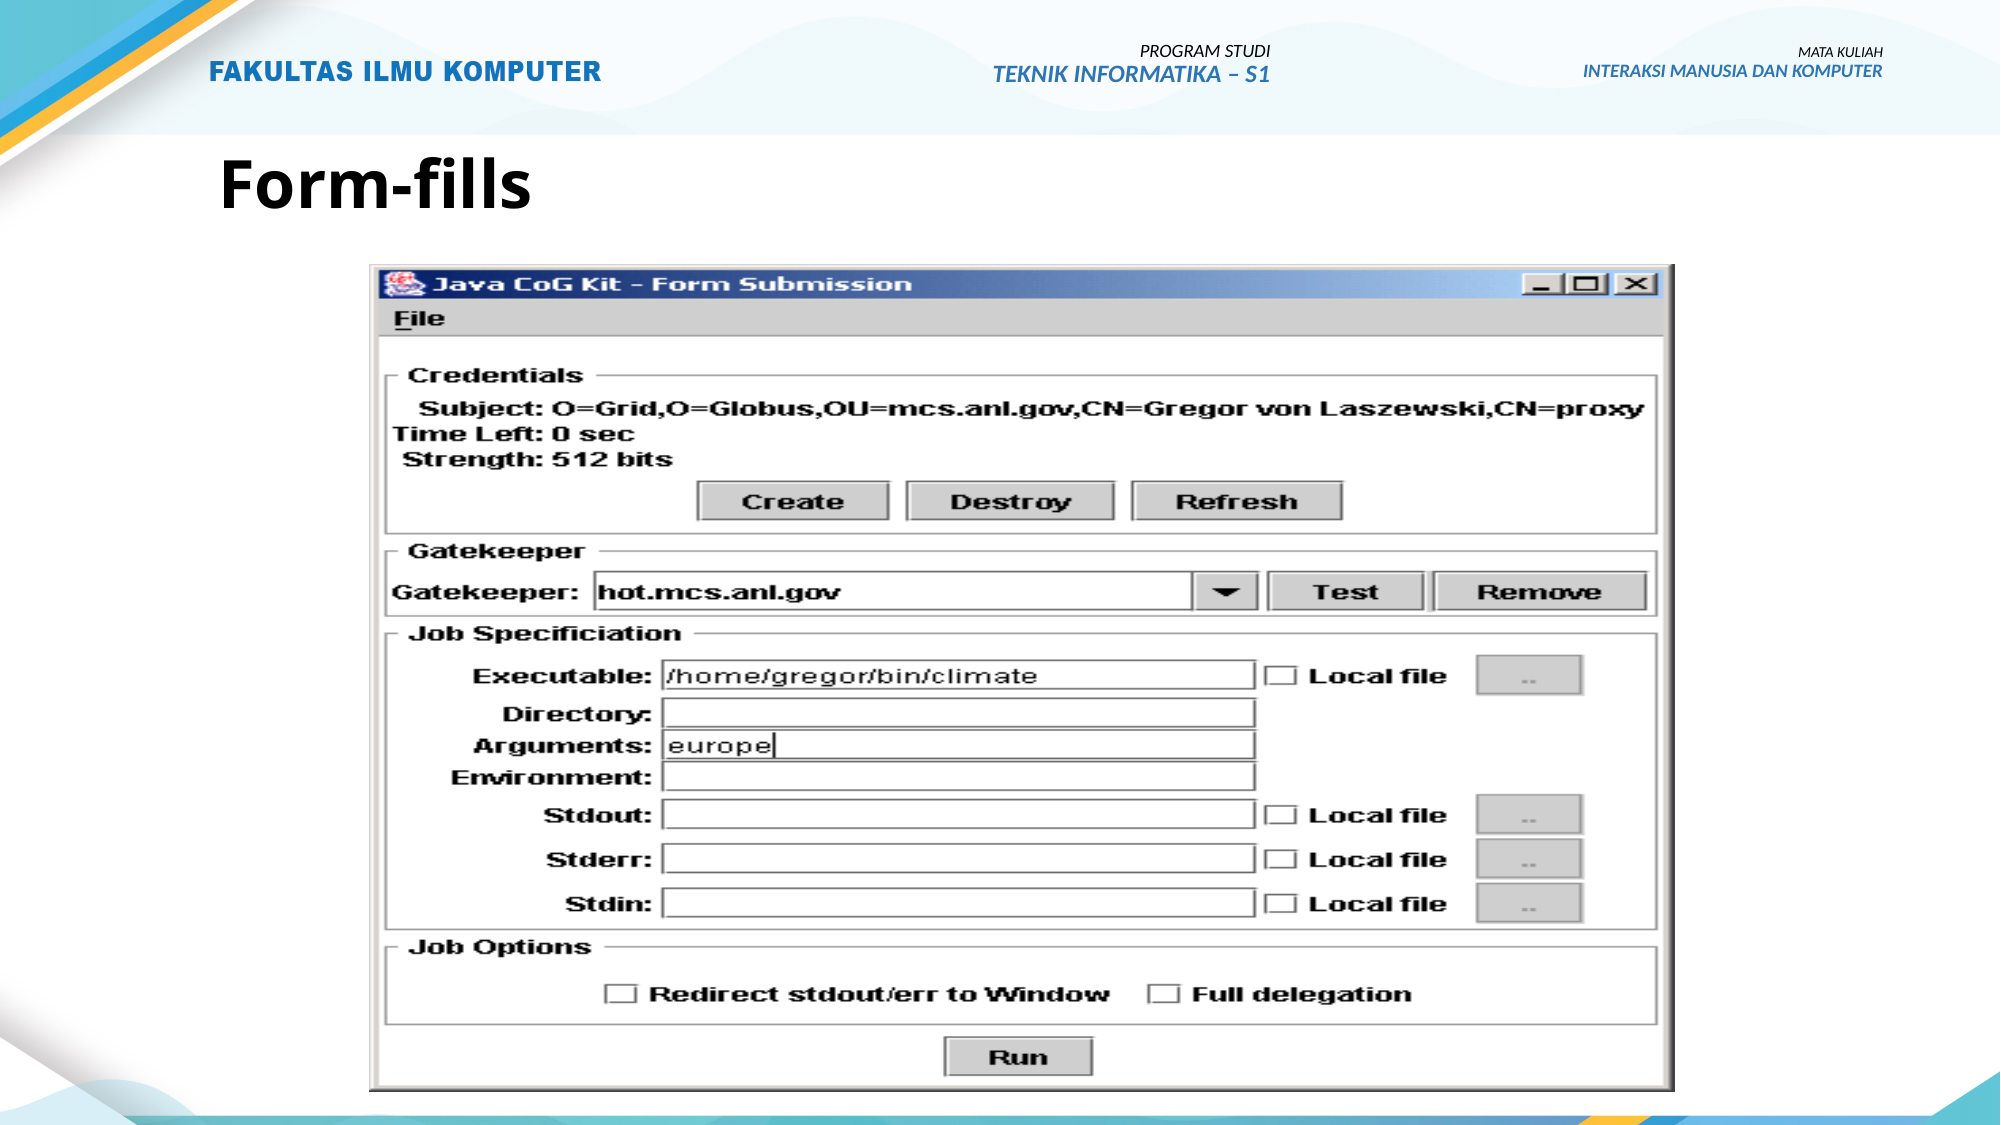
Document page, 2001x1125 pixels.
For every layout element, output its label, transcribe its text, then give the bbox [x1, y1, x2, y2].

picture [0, 0, 2000, 1125]
text_box PROGRAM STUDI TEKNIK INFORMATIKA – S1 [909, 33, 1286, 118]
title Form-fills [203, 143, 1554, 231]
text_box MATA KULIAH INTERAKSI MANUSIA DAN KOMPUTER [1567, 37, 1899, 109]
